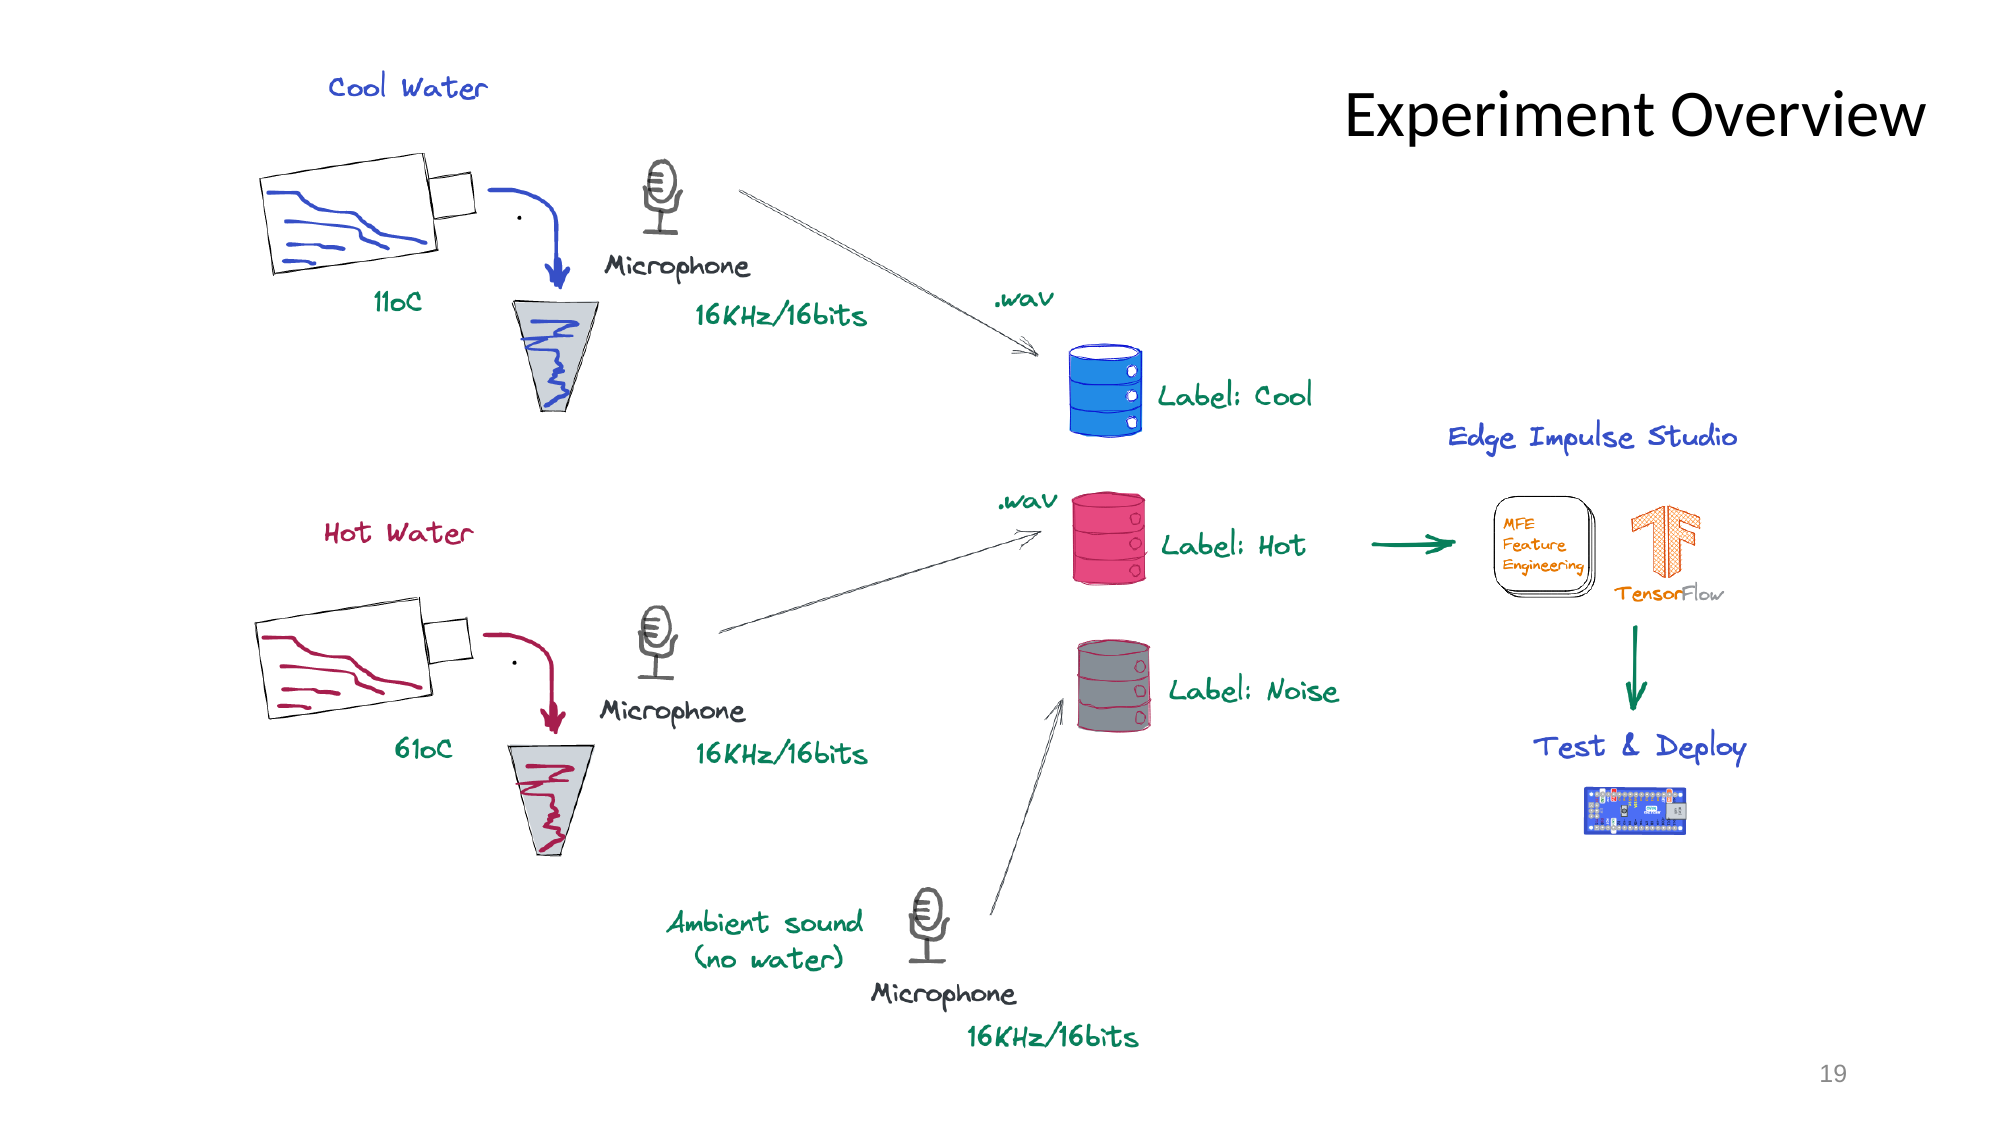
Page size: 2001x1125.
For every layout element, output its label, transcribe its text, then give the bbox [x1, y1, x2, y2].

picture [247, 62, 1753, 1063]
text_box Experiment Overview [1755, 62, 1949, 158]
